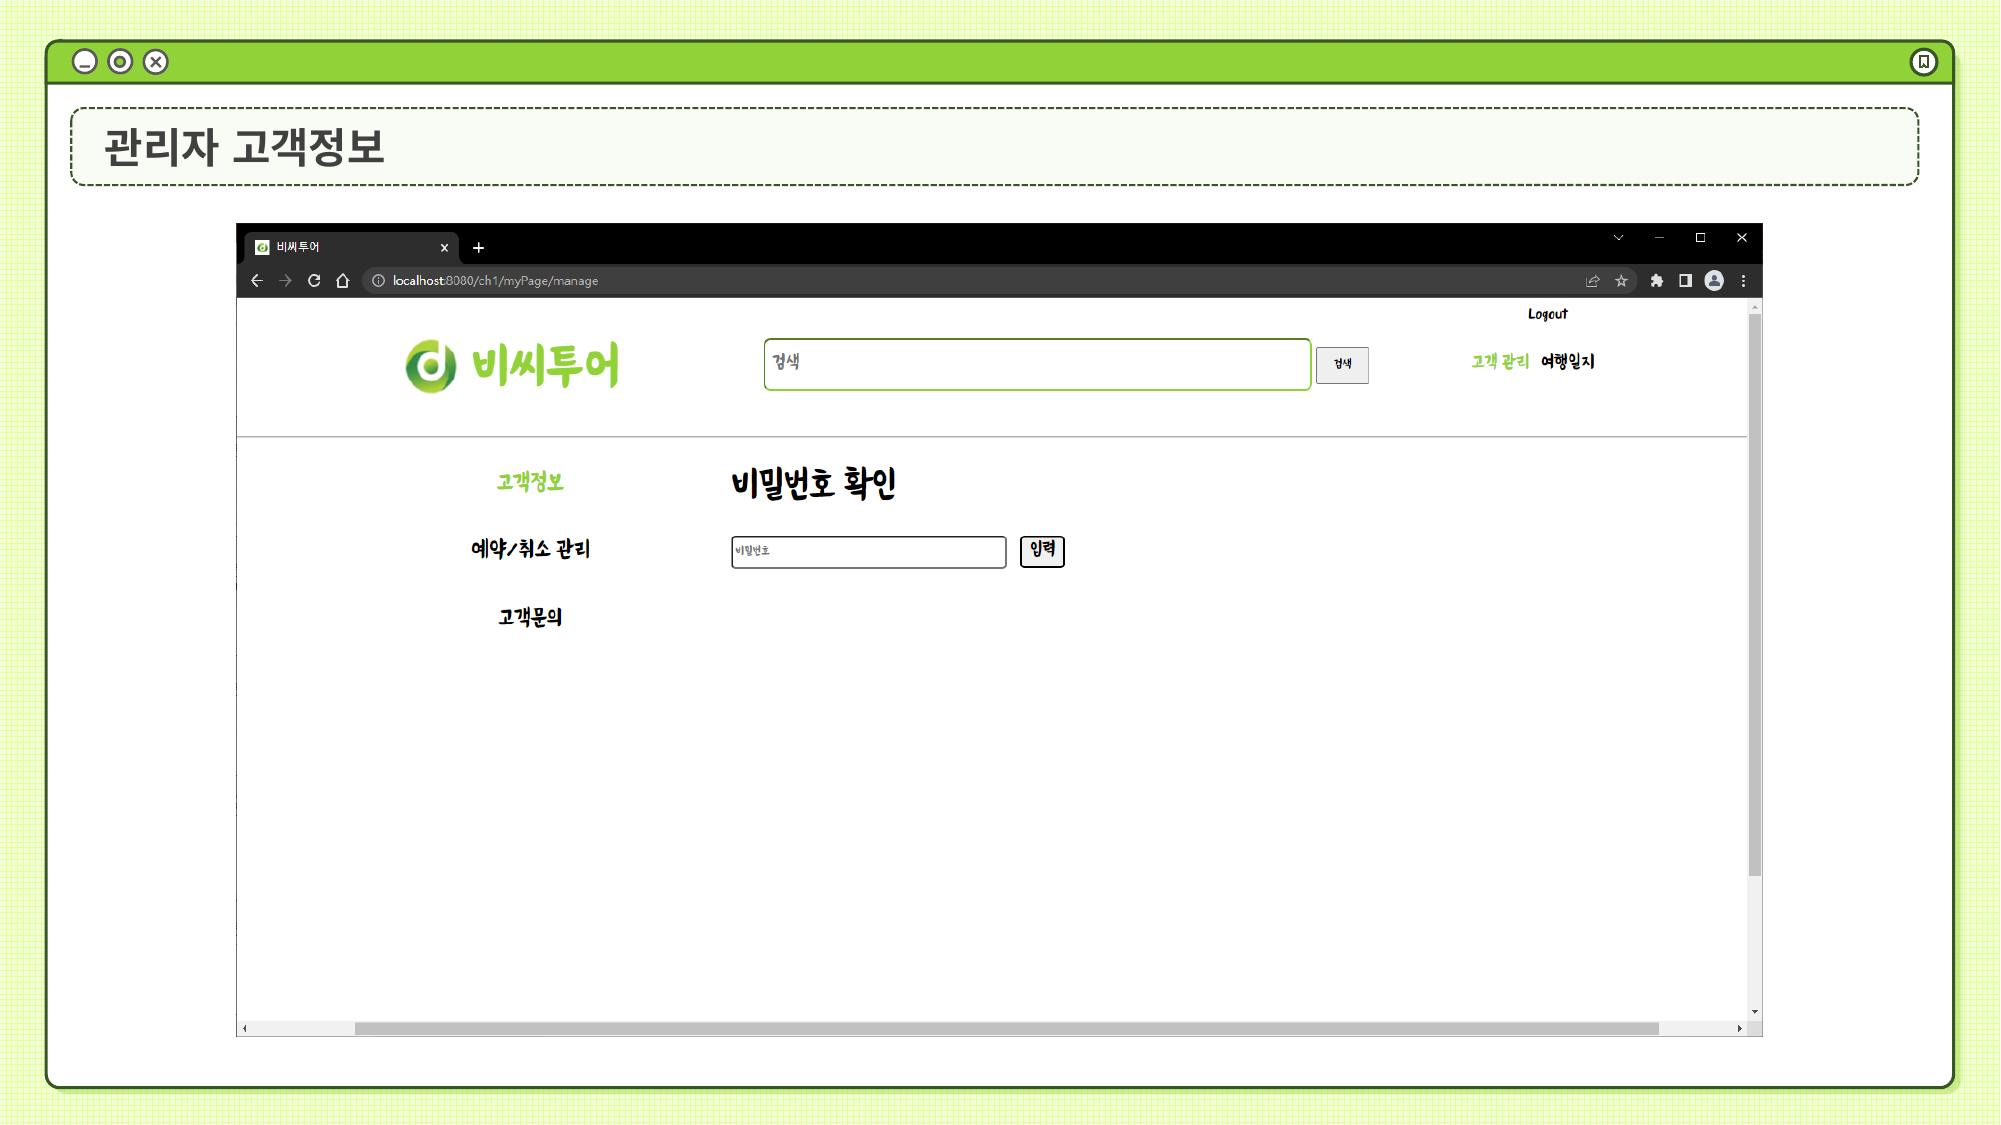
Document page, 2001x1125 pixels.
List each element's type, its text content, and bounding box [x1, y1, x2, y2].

text_box 관리자 고객정보 [70, 107, 1920, 187]
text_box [46, 40, 1954, 84]
picture [236, 223, 1763, 1037]
text_box [45, 85, 1955, 1089]
